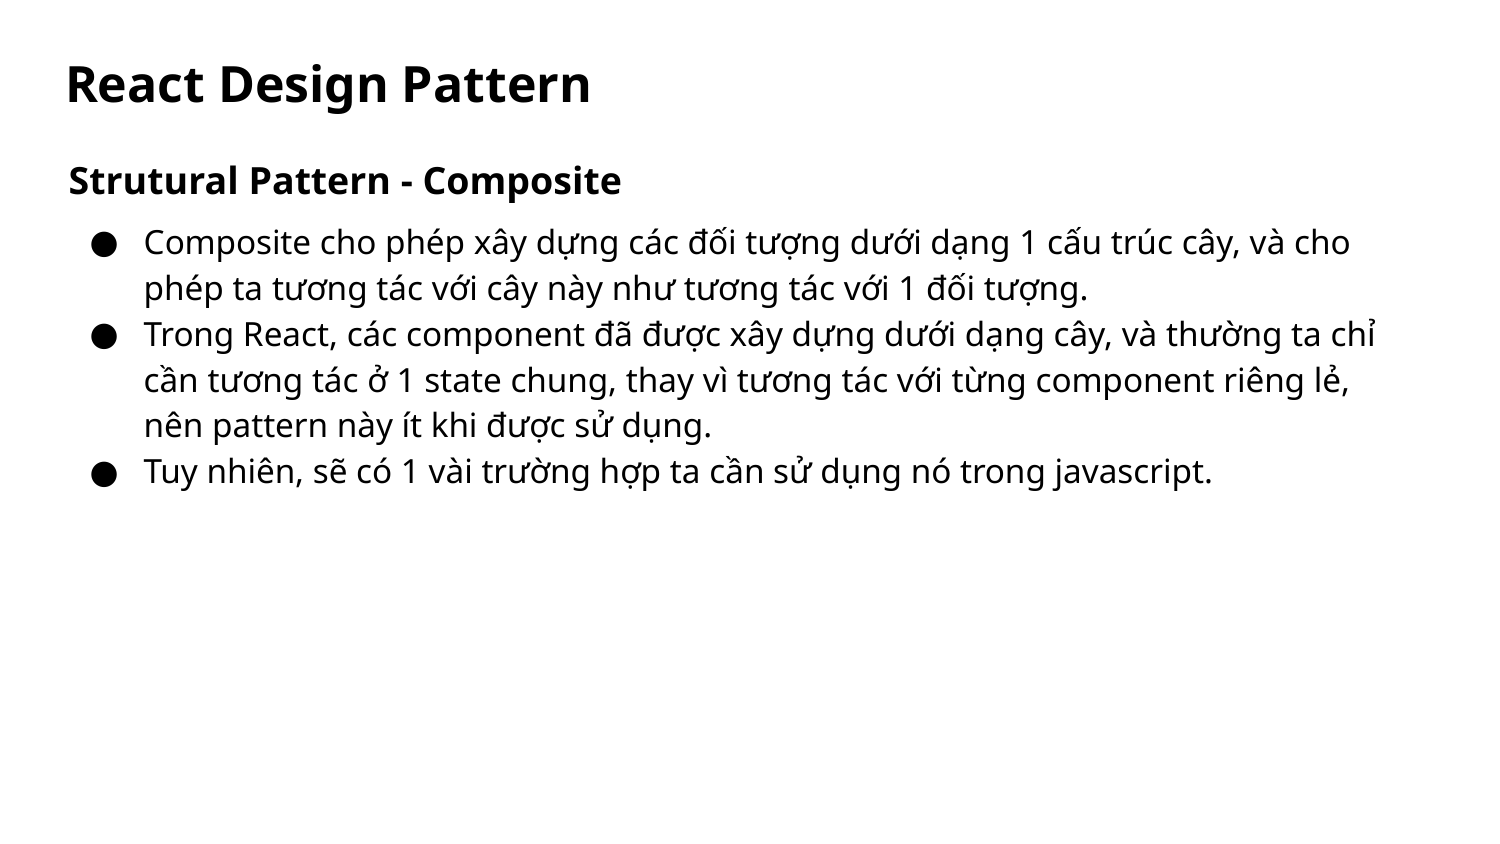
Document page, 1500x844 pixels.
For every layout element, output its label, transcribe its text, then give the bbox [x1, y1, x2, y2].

list Strutural Pattern - Composite [53, 147, 1373, 200]
title React Design Pattern [53, 31, 1446, 135]
list Composite cho phép xây dựng các đối tượng dưới dạng 1 cấu trúc cây, và cho phép ta tương tác với cây này như tương tác với 1 đối tượng. Trong React, các component đã được xây dựng dưới dạng cây, và thường ta chỉ cần tương tác ở 1 state chung, thay vì tương tác với từng component riêng lẻ, nên pattern này ít khi được sử dụng. Tuy nhiên, sẽ có 1 vài trường hợp ta cần sử dụng nó trong javascript. [53, 200, 1430, 790]
